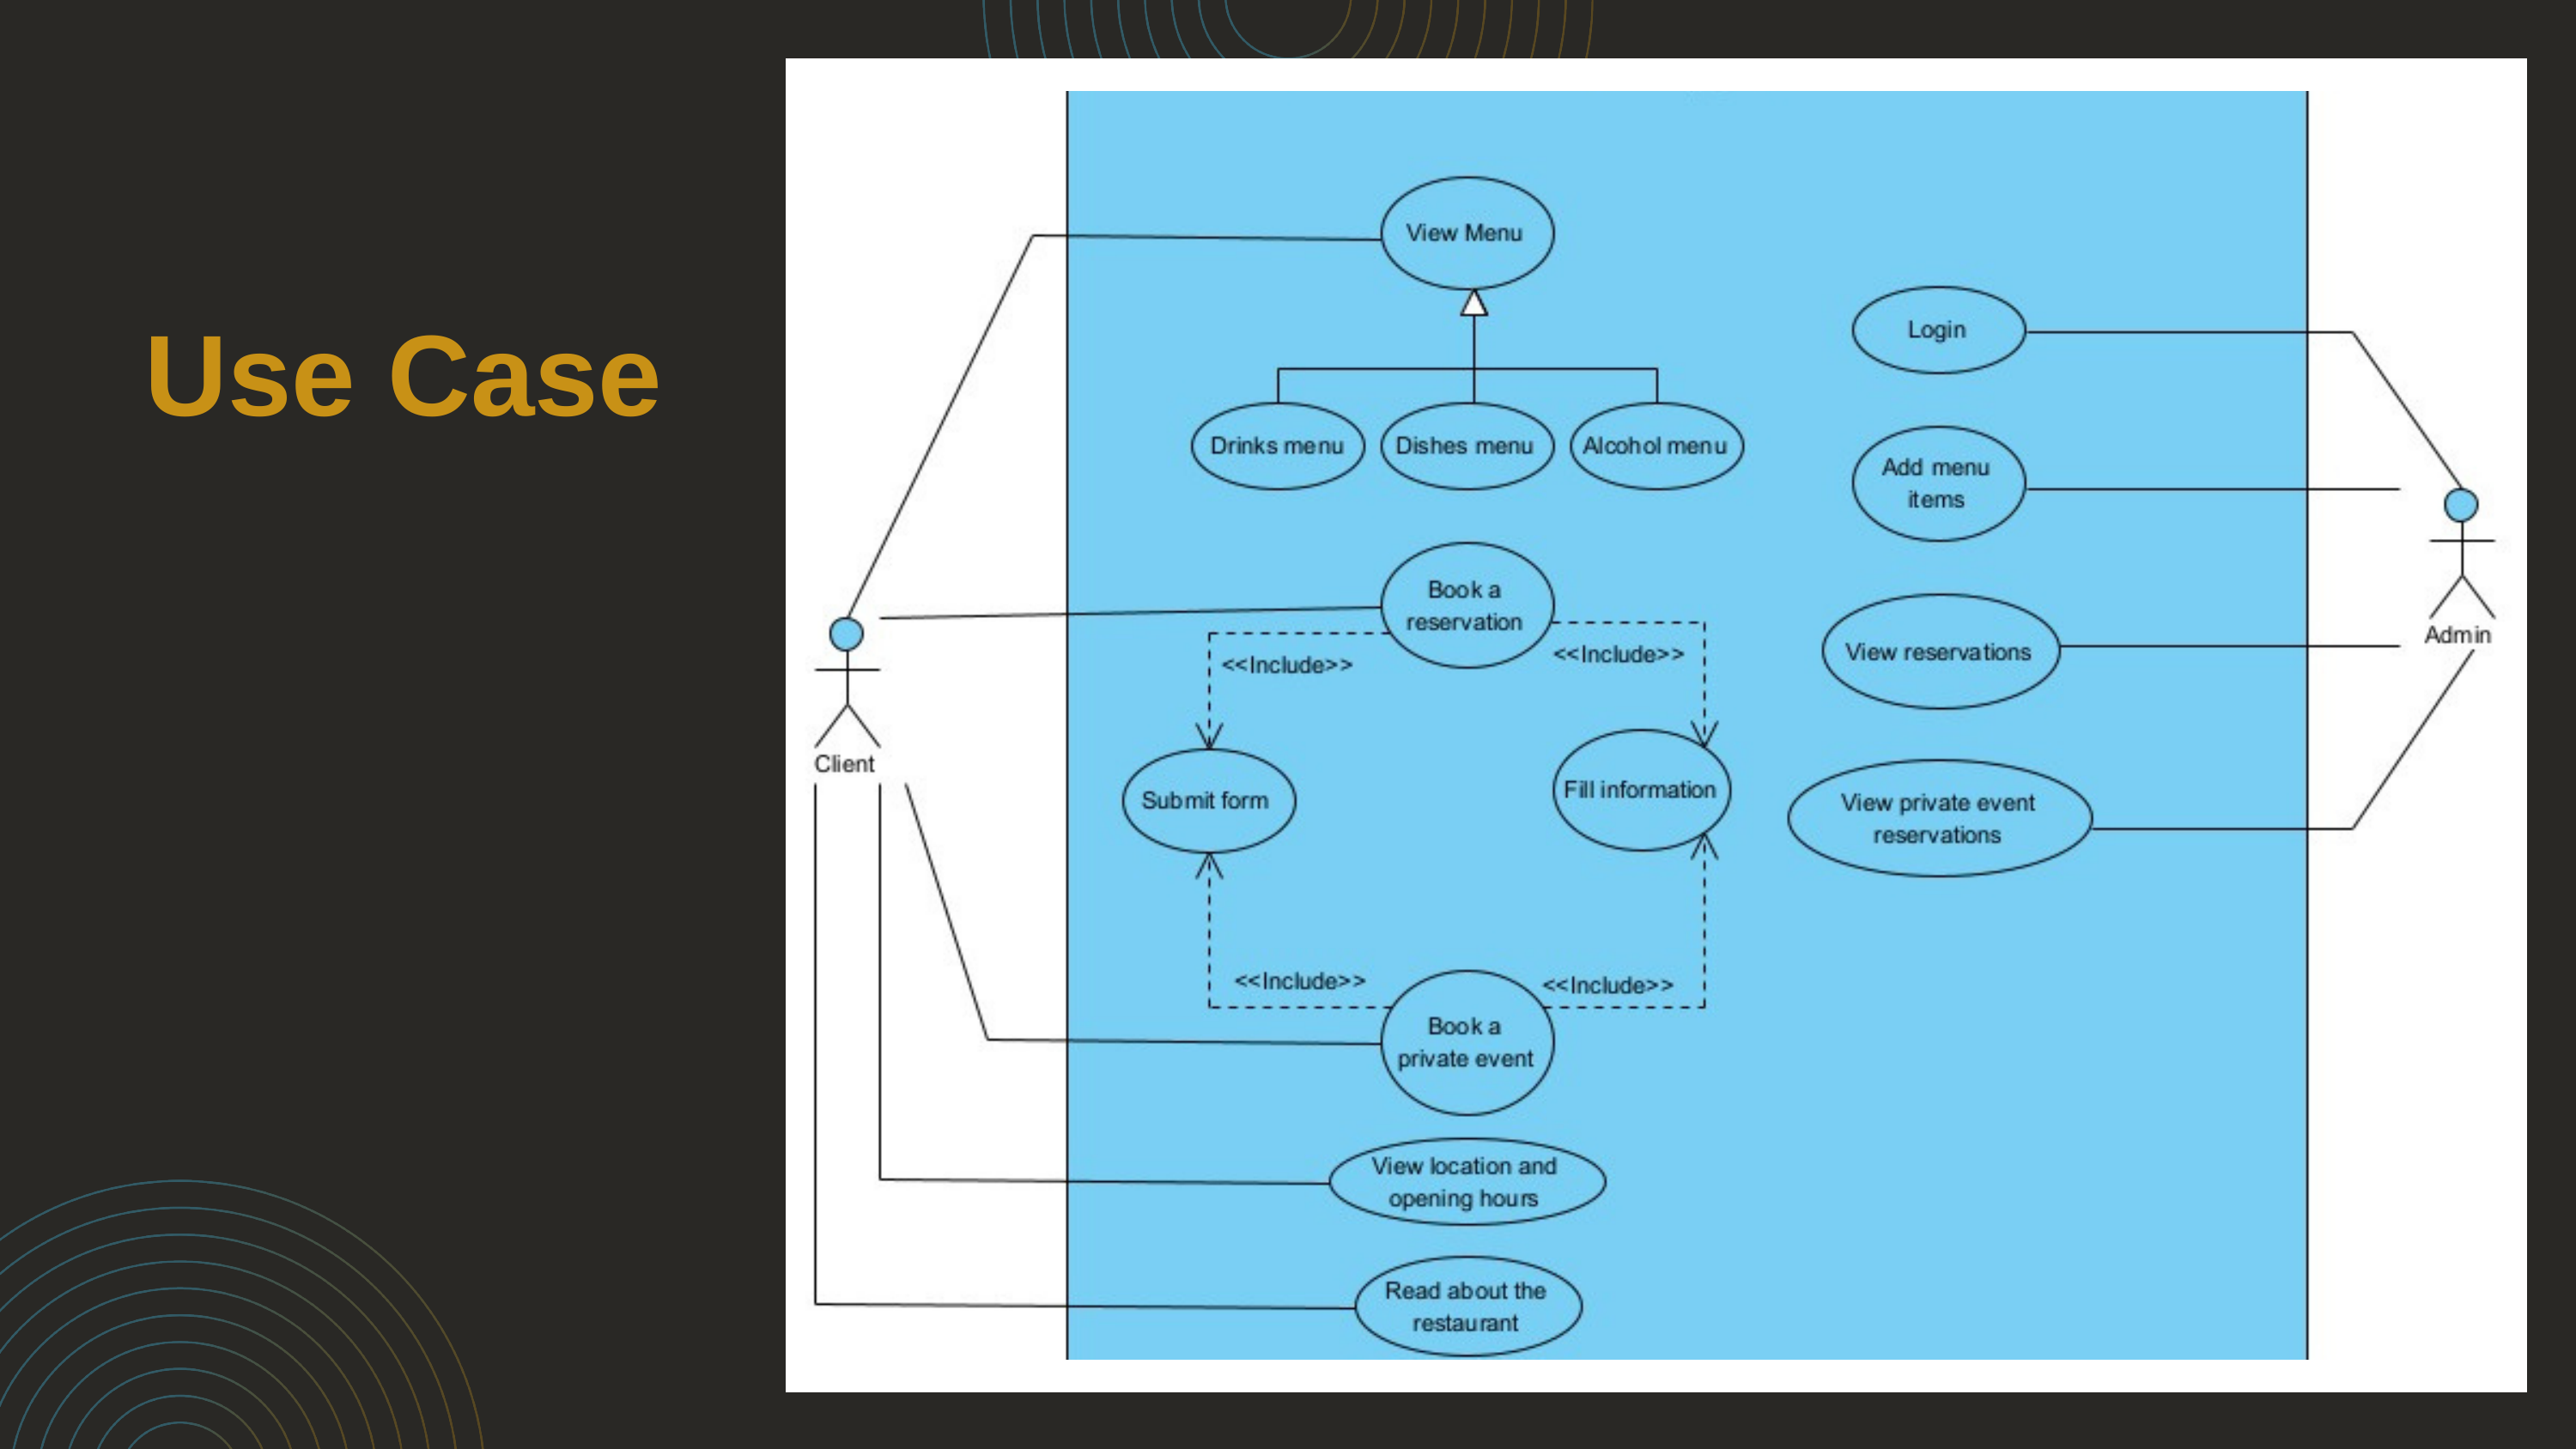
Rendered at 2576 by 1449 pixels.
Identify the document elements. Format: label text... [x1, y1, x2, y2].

text_box [0, 1179, 486, 1449]
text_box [786, 58, 2527, 1392]
text_box [982, 0, 1594, 57]
text_box Use Case [144, 300, 781, 440]
